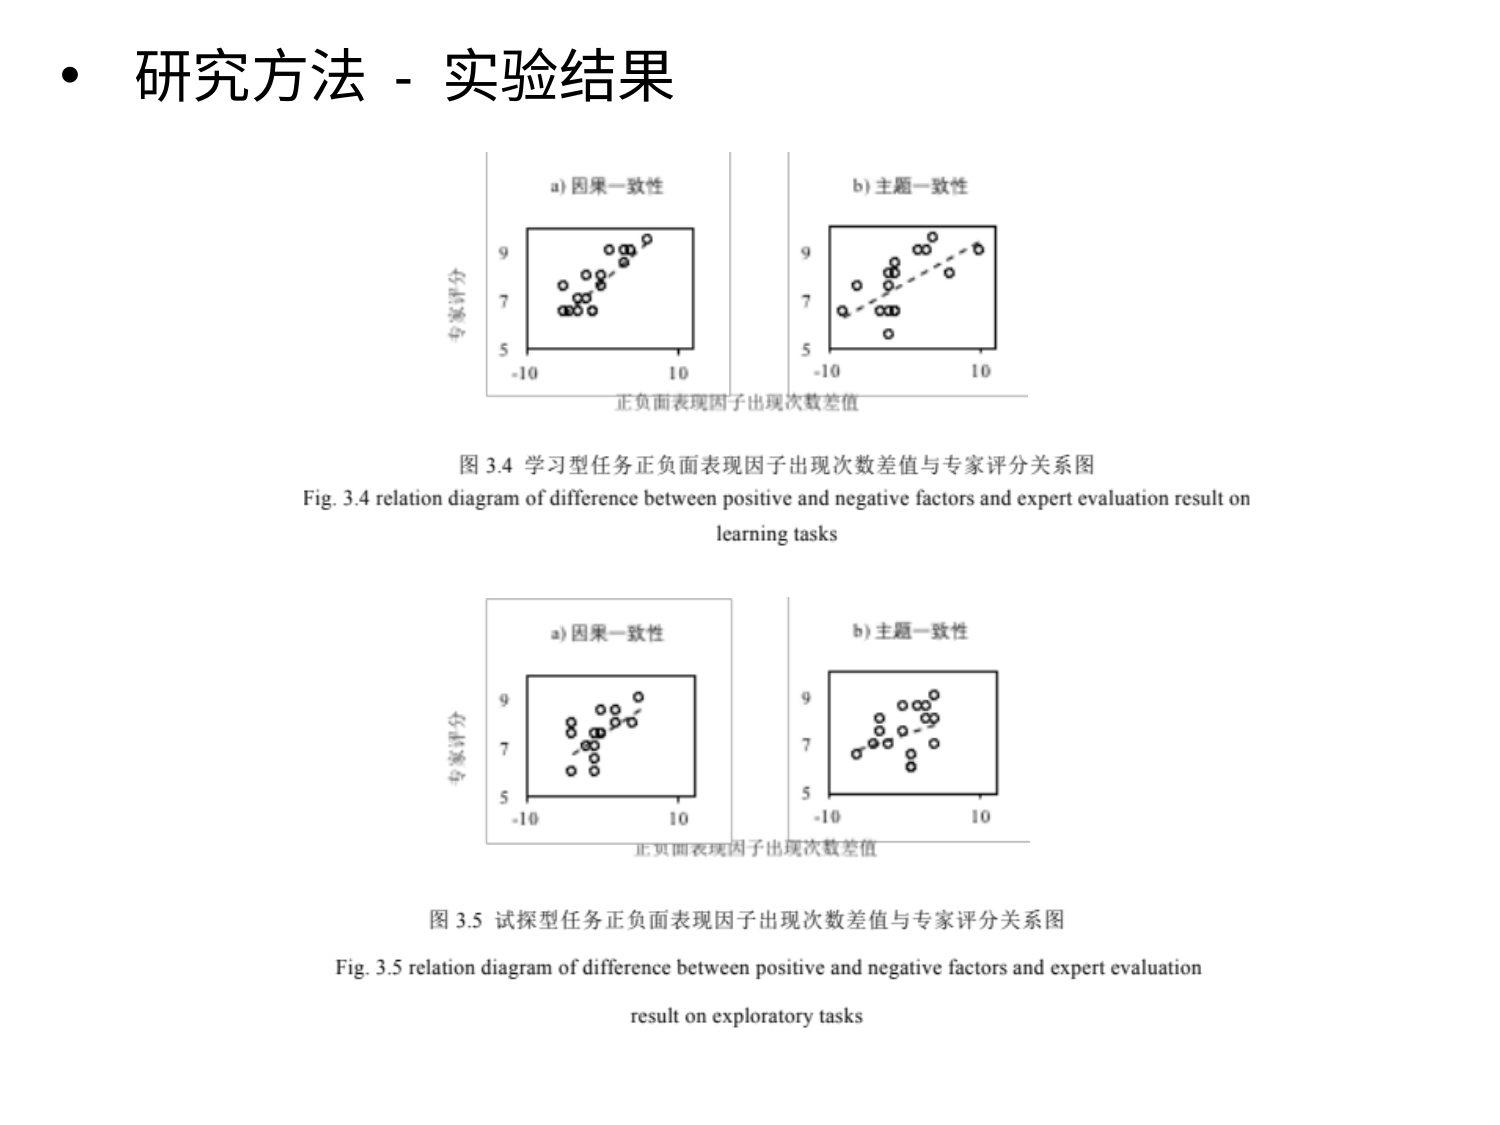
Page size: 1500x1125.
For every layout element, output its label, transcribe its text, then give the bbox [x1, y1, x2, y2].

text_box 研究方法 - 实验结果 [44, 31, 1309, 117]
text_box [430, 597, 1031, 875]
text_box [430, 152, 1029, 445]
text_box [273, 889, 1220, 1028]
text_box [303, 447, 1250, 546]
